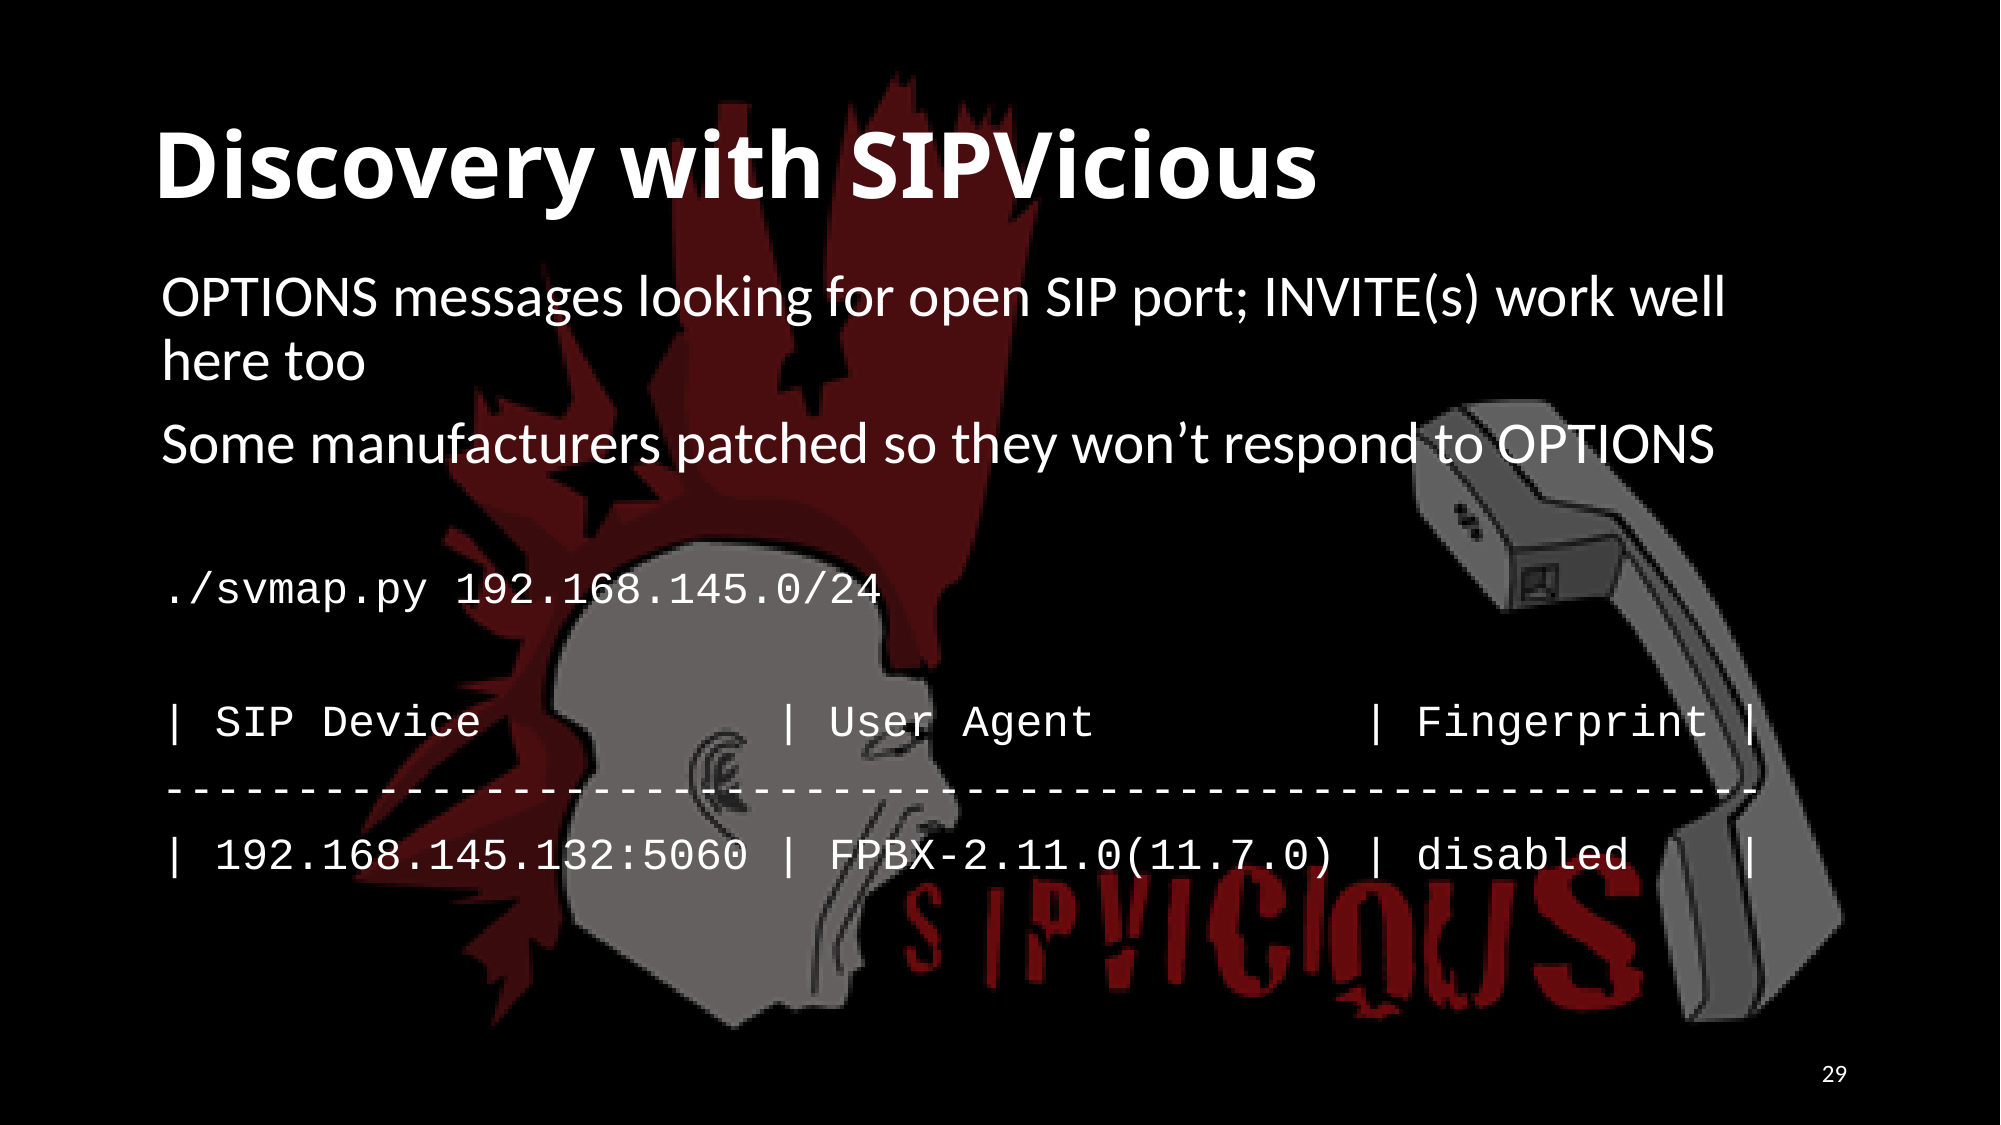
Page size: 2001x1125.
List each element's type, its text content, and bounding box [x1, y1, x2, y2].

list OPTIONS messages looking for open SIP port; INVITE(s) work well here too Some manufacturers patched so they won’t respond to OPTIONS ./svmap.py 192.168.145.0/24 | SIP Device | User Agent | Fingerprint | ------------------------------------------------------------ | 192.168.145.132:5060 | FPBX-2.11.0(11.7.0) | disabled | [137, 257, 256, 1014]
picture [256, 29, 1938, 1073]
title Discovery with SIPVicious [137, 59, 256, 257]
slide_number 29 [1412, 1073, 1863, 1103]
